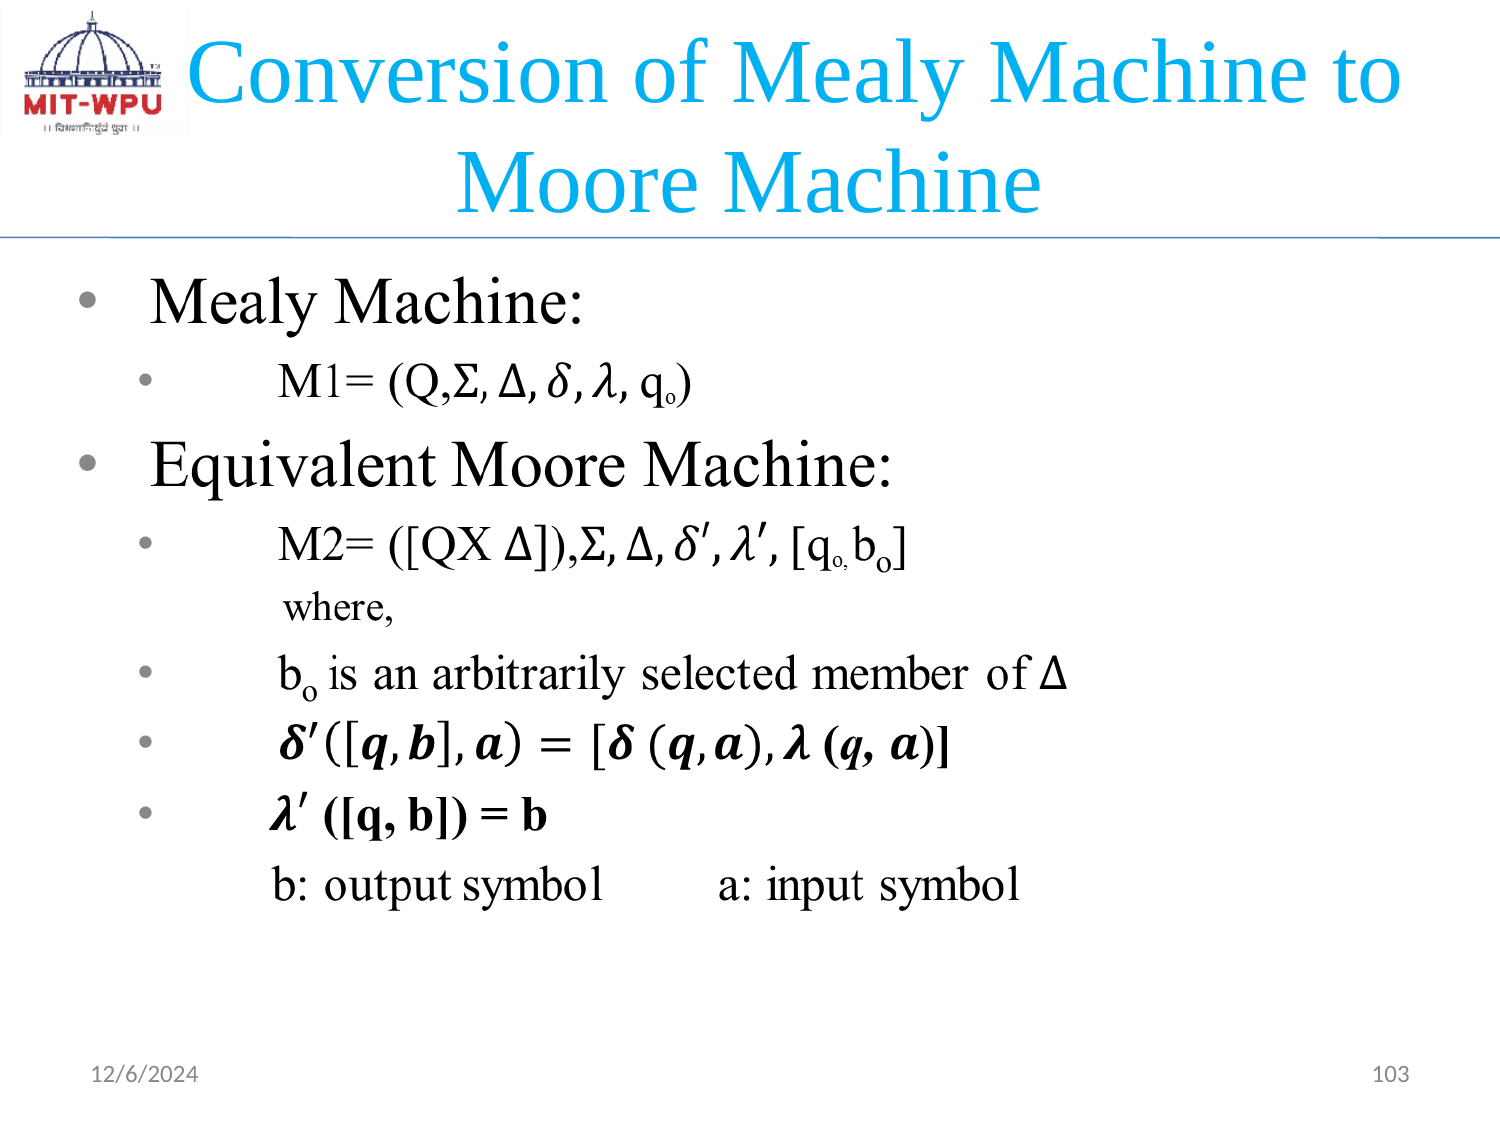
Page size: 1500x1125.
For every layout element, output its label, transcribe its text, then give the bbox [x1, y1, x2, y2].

picture [0, 8, 188, 137]
subtitle [37, 247, 1450, 1125]
slide_number ‹#› [1074, 1042, 1425, 1103]
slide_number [75, 1042, 425, 1103]
title Conversion of Mealy Machine to Moore Machine [0, 0, 1500, 236]
